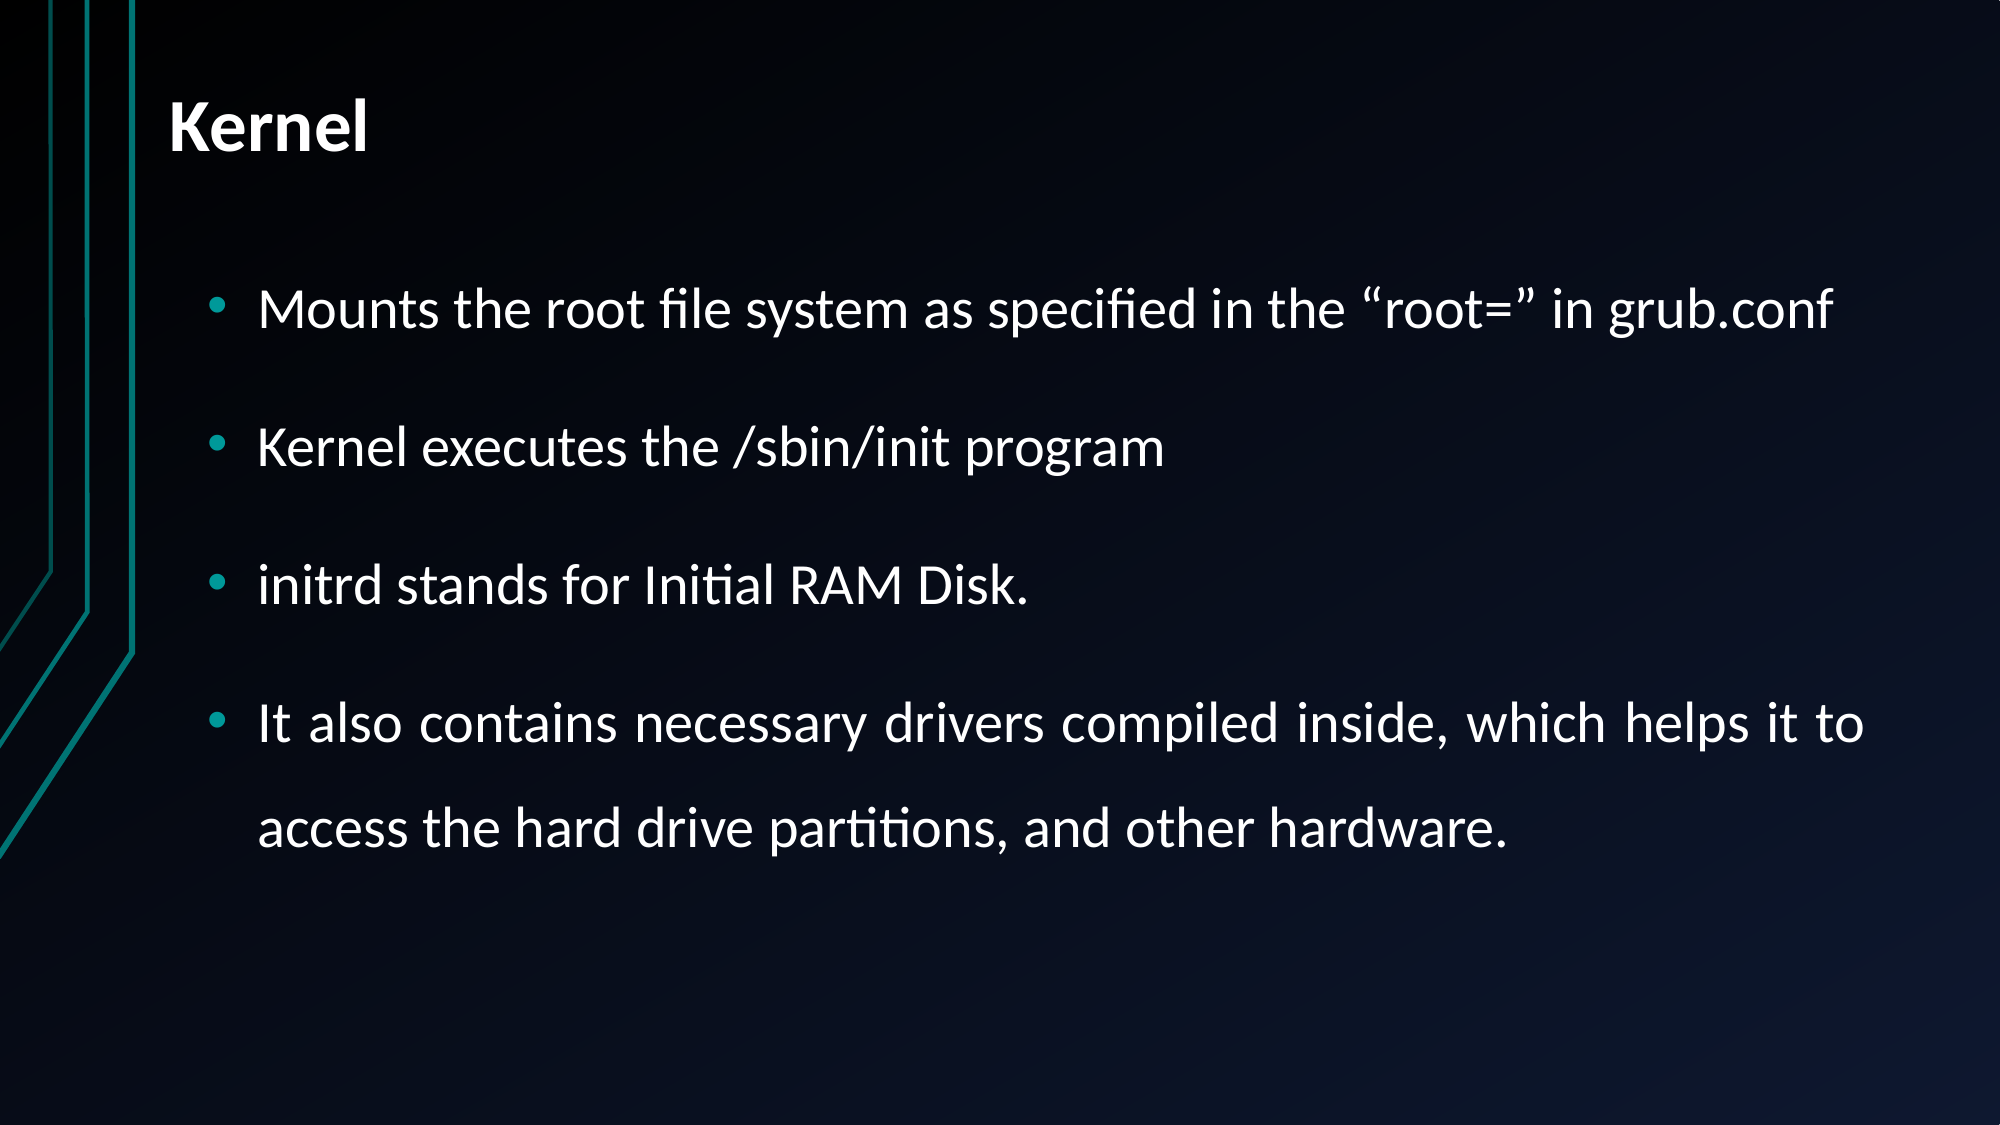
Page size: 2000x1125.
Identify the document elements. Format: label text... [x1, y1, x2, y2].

list Mounts the root file system as specified in the “root=” in grub.conf Kernel executes the /sbin/init program initrd stands for Initial RAM Disk. It also contains necessary drivers compiled inside, which helps it to access the hard drive partitions, and other hardware. [187, 224, 1887, 1125]
title Kernel [149, 0, 1775, 178]
